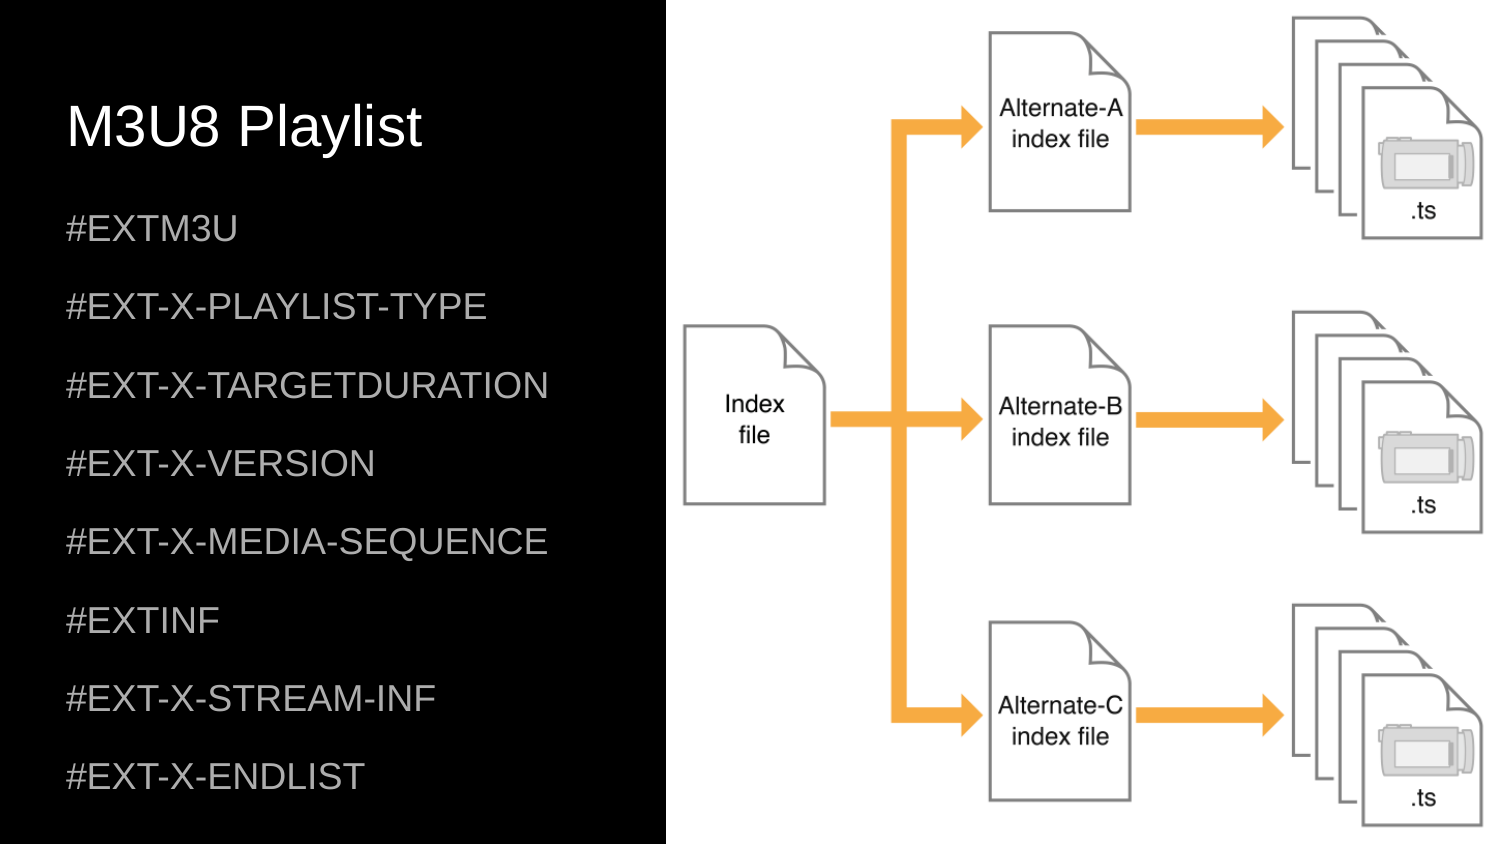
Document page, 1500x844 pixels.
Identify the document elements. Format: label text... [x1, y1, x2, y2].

list #EXTM3U #EXT-X-PLAYLIST-TYPE #EXT-X-TARGETDURATION #EXT-X-VERSION #EXT-X-MEDIA-SEQUENCE #EXTINF #EXT-X-STREAM-INF #EXT-X-ENDLIST [51, 189, 661, 750]
title M3U8 Playlist [51, 72, 661, 167]
picture [666, 0, 1500, 844]
